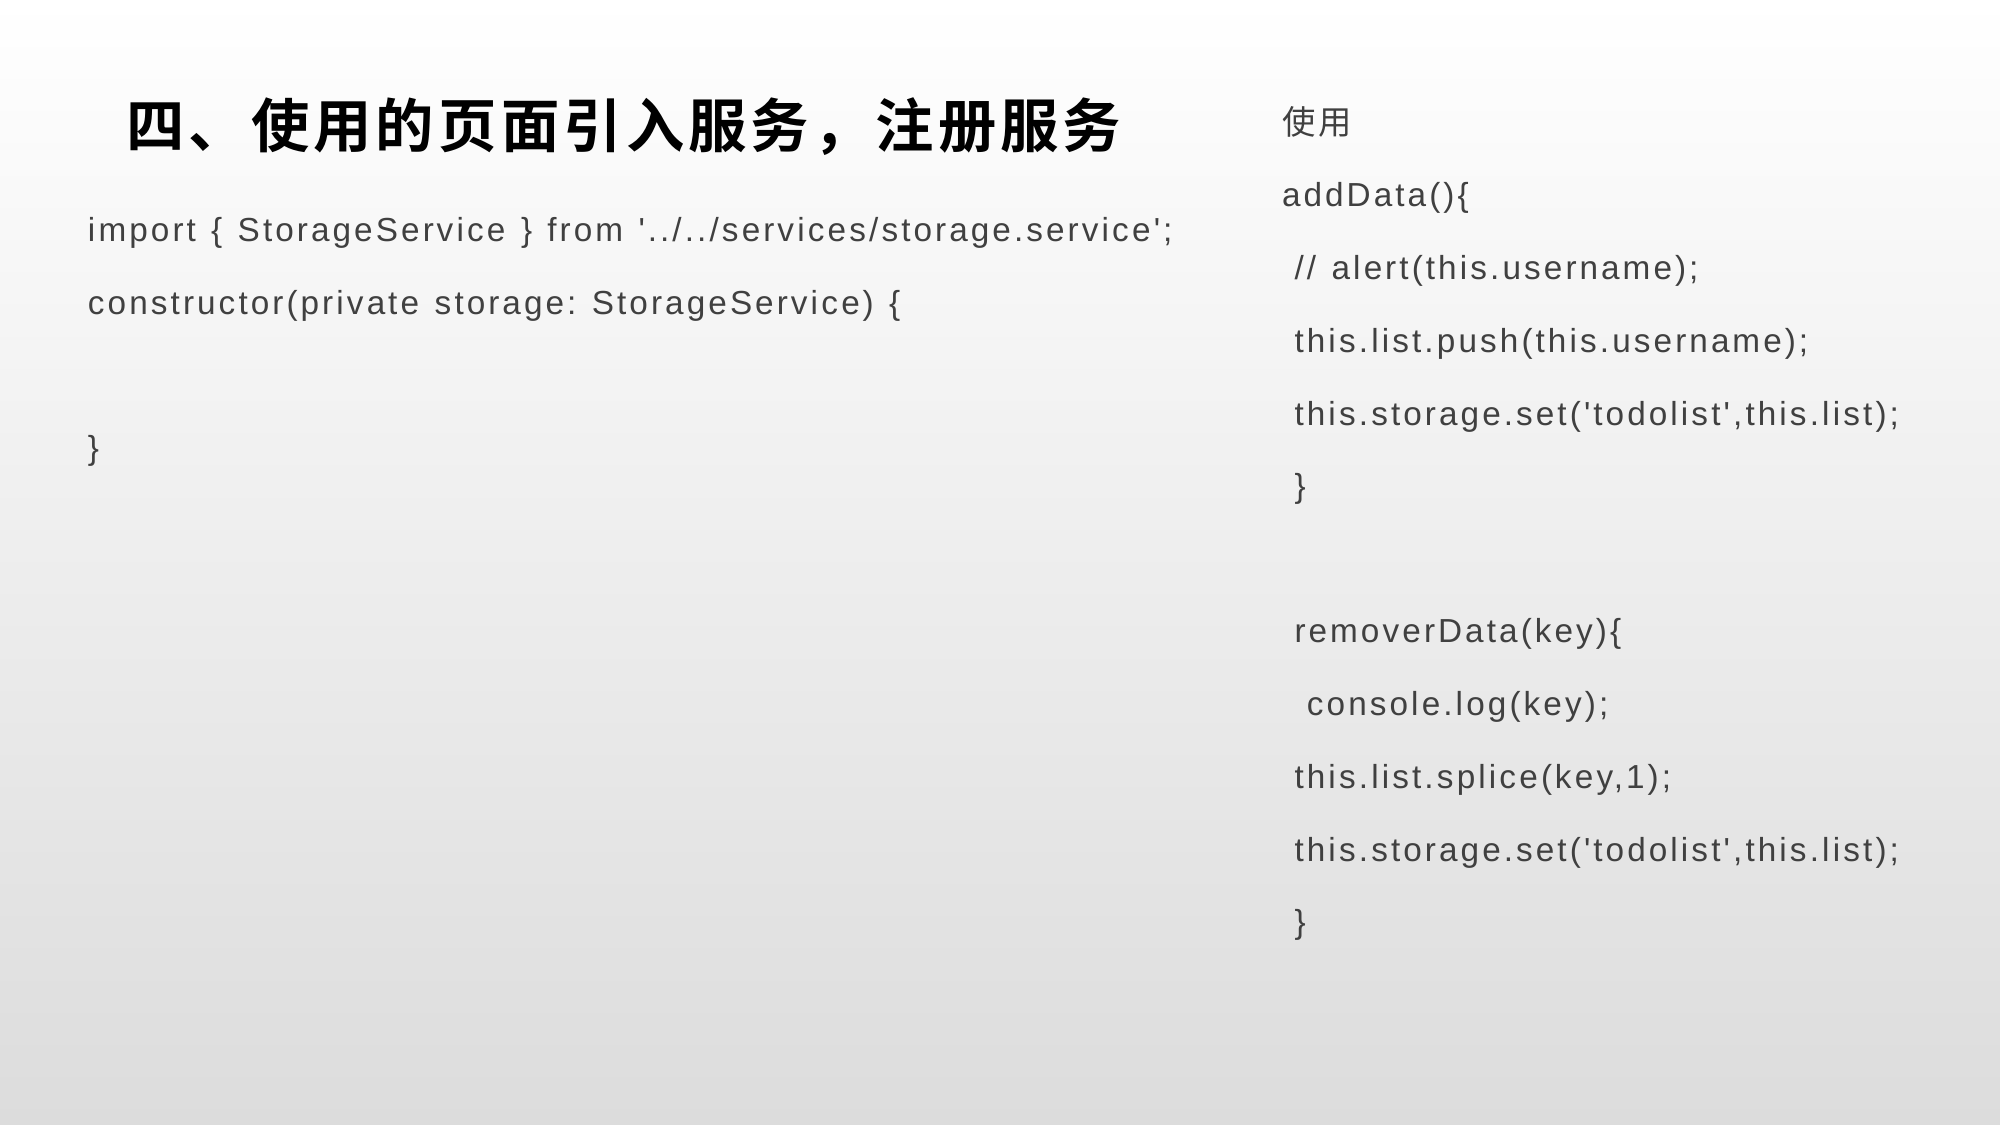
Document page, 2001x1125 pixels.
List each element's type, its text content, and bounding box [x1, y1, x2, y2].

text_box 使用 addData(){ // alert(this.username); this.list.push(this.username); this.storage.set('todolist',this.list); } removerData(key){ console.log(key); this.list.splice(key,1); this.storage.set('todolist',this.list); } [1265, 88, 1937, 1024]
title 四、使用的页面引入服务，注册服务 [109, 70, 1891, 178]
list import { StorageService } from '../../services/storage.service'; constructor(private storage: StorageService) { } [71, 196, 1265, 1024]
